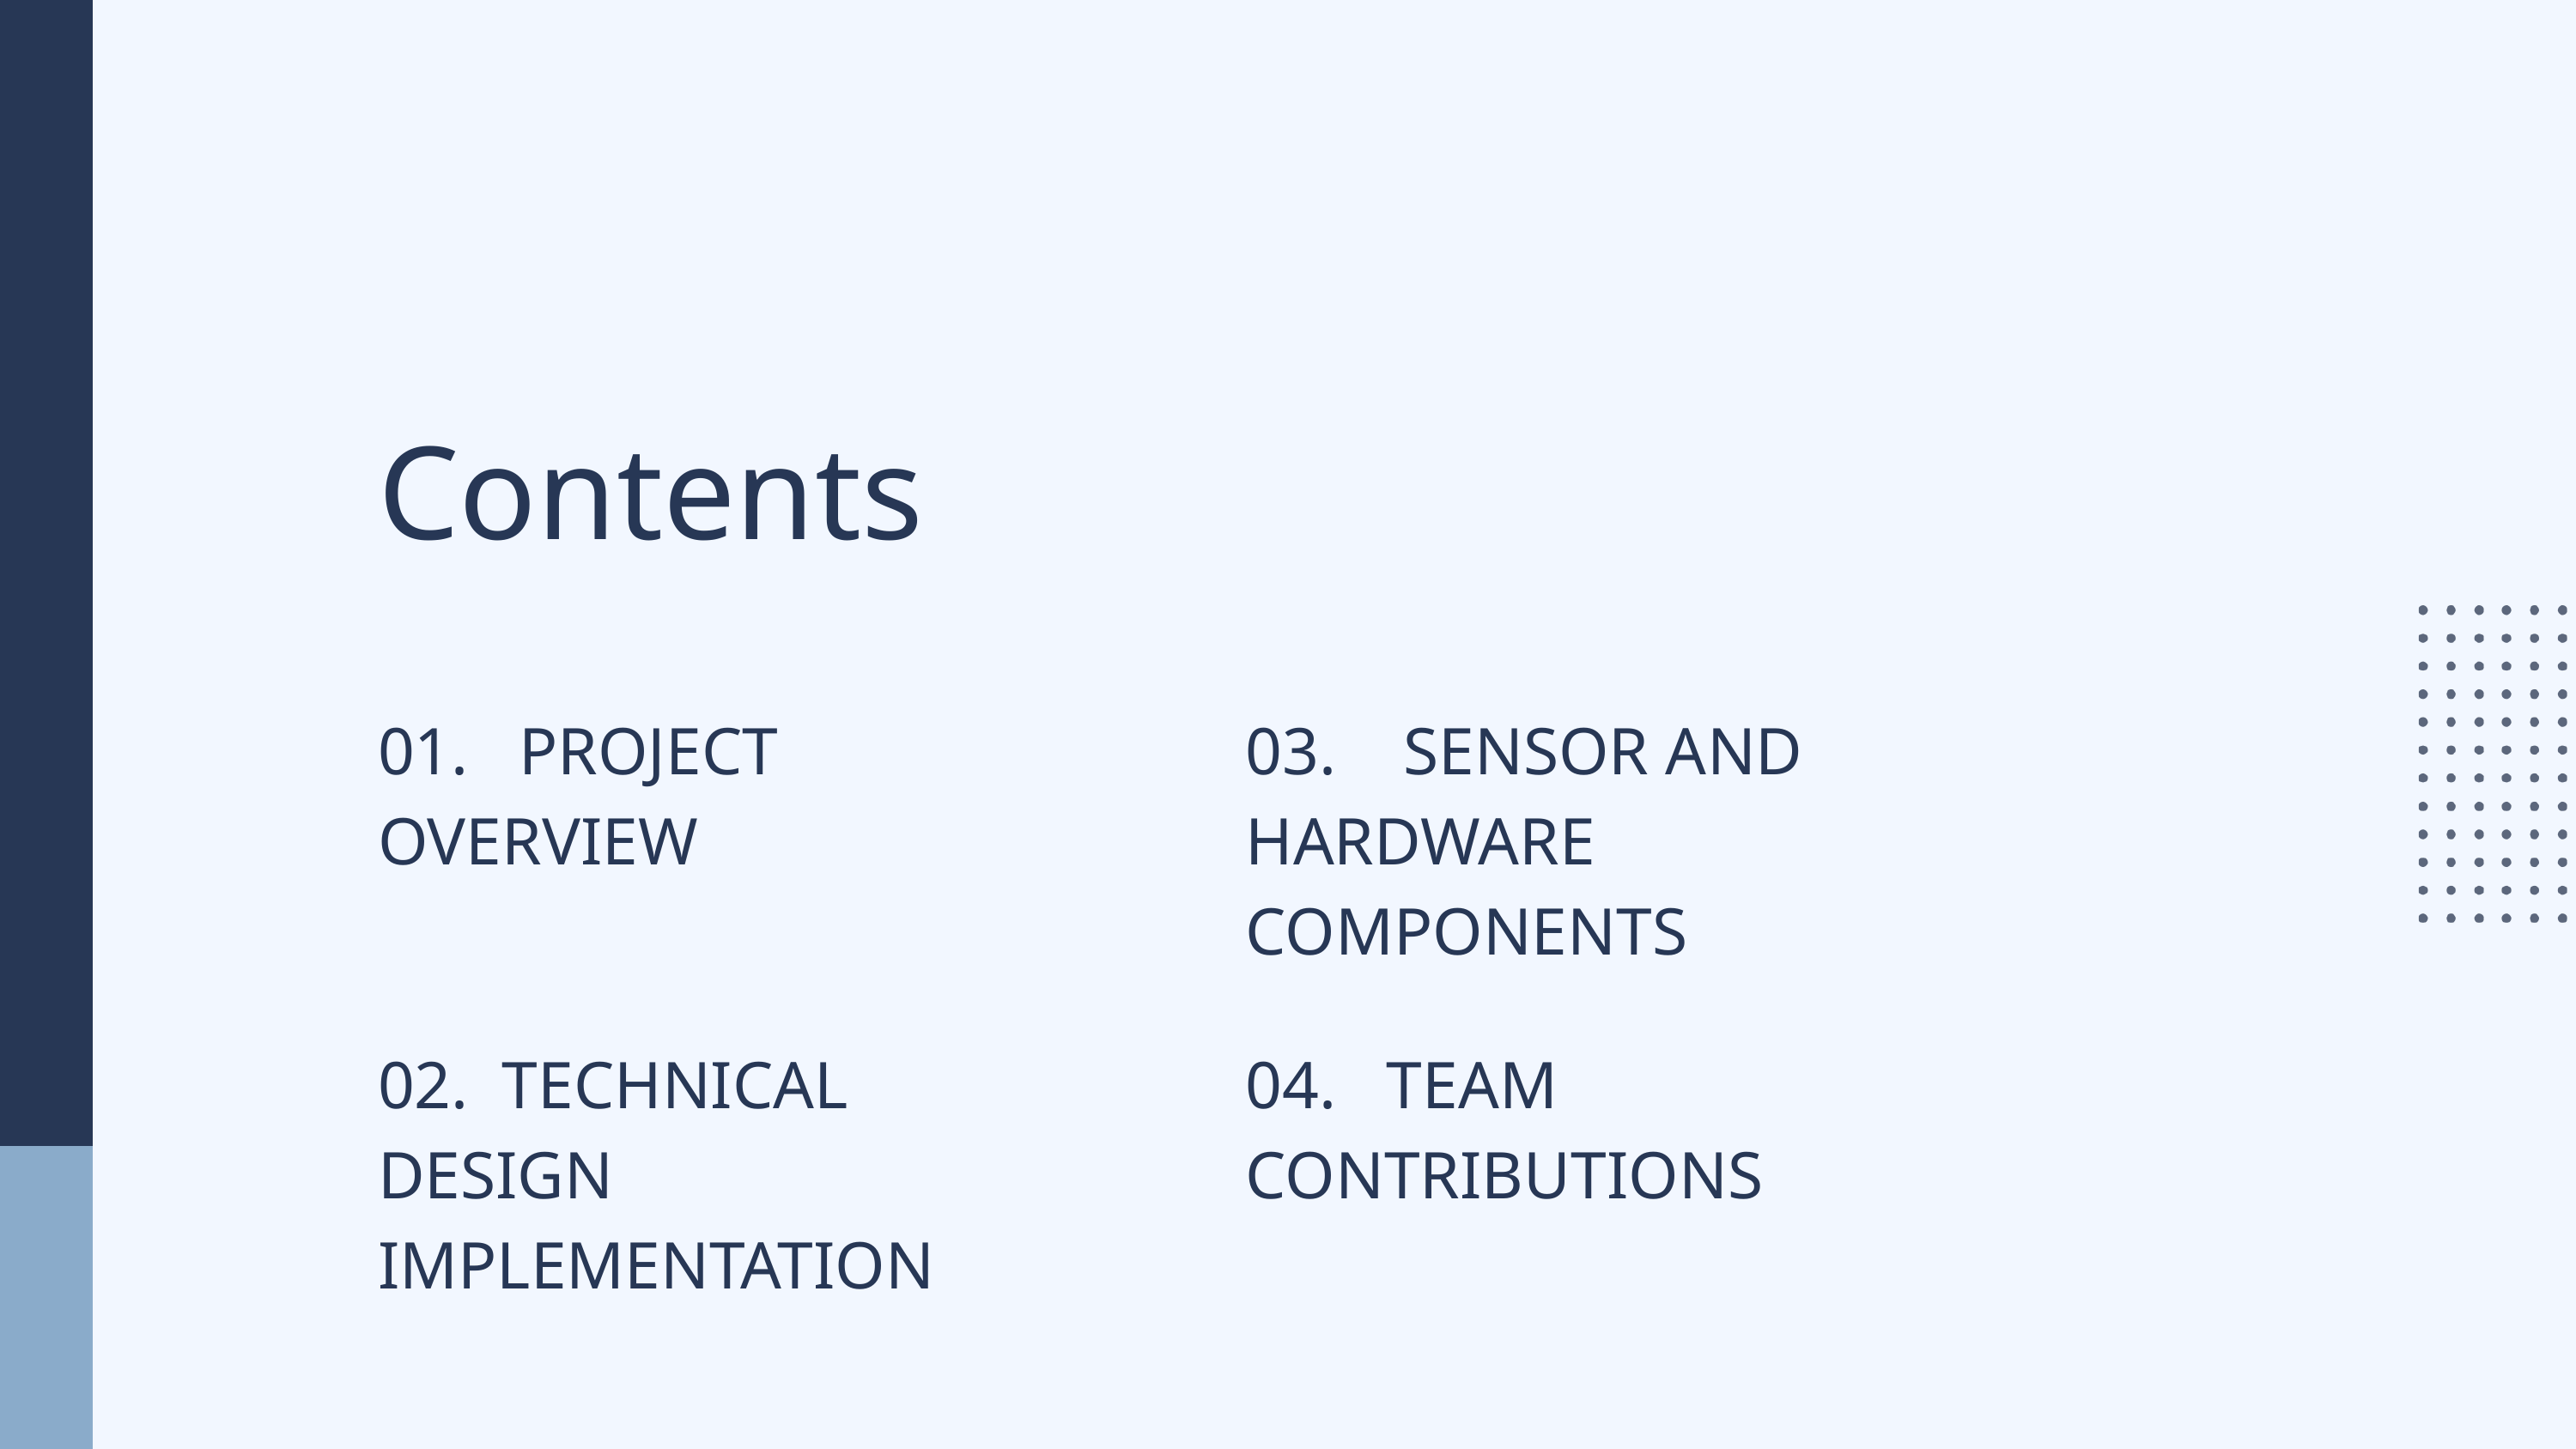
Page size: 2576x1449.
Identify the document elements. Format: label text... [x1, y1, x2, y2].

text_box 02. TECHNICAL DESIGN IMPLEMENTATION [377, 1031, 1087, 1302]
text_box 01. PROJECT OVERVIEW [377, 697, 992, 878]
text_box 04. TEAM CONTRIBUTIONS [1245, 1031, 2052, 1212]
text_box Contents [377, 385, 1288, 566]
text_box 03. SENSOR AND HARDWARE COMPONENTS [1245, 697, 2052, 968]
text_box [2418, 605, 2576, 923]
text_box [0, 1145, 94, 1449]
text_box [0, 0, 94, 1145]
